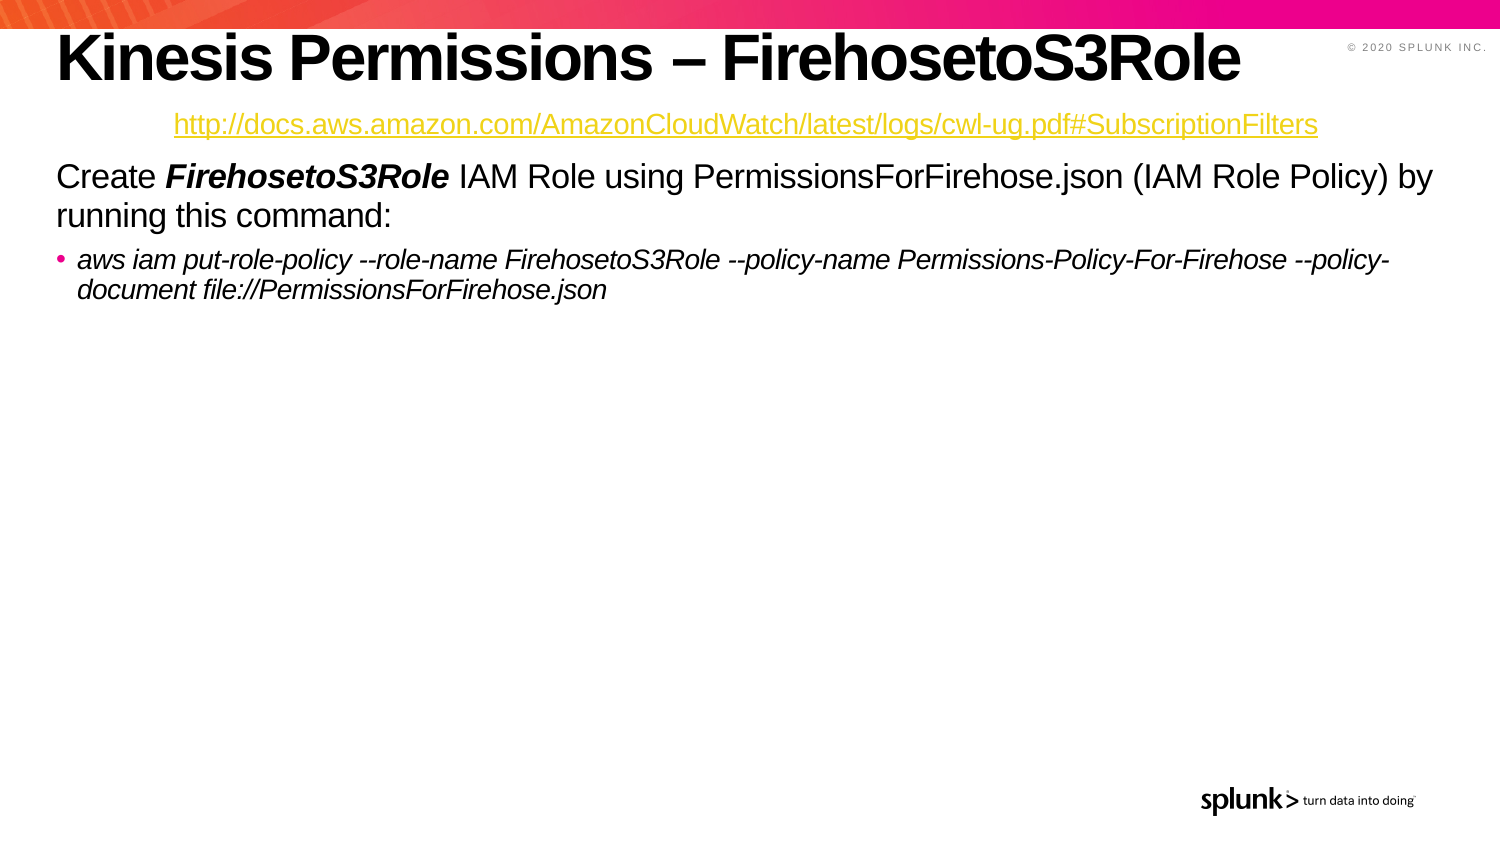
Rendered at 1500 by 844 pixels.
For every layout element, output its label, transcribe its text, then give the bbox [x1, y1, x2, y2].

list Create FirehosetoS3Role IAM Role using PermissionsForFirehose.json (IAM Role Policy) by running this command: aws iam put-role-policy --role-name FirehosetoS3Role --policy-name Permissions-Policy-For-Firehose --policy-document file://PermissionsForFirehose.json [56, 157, 1444, 727]
picture [1201, 787, 1416, 816]
picture [0, 0, 1500, 29]
title Kinesis Permissions – FirehosetoS3Role [56, 38, 1444, 93]
subtitle http://docs.aws.amazon.com/AmazonCloudWatch/latest/logs/cwl-ug.pdf#SubscriptionFilters [56, 108, 1444, 142]
